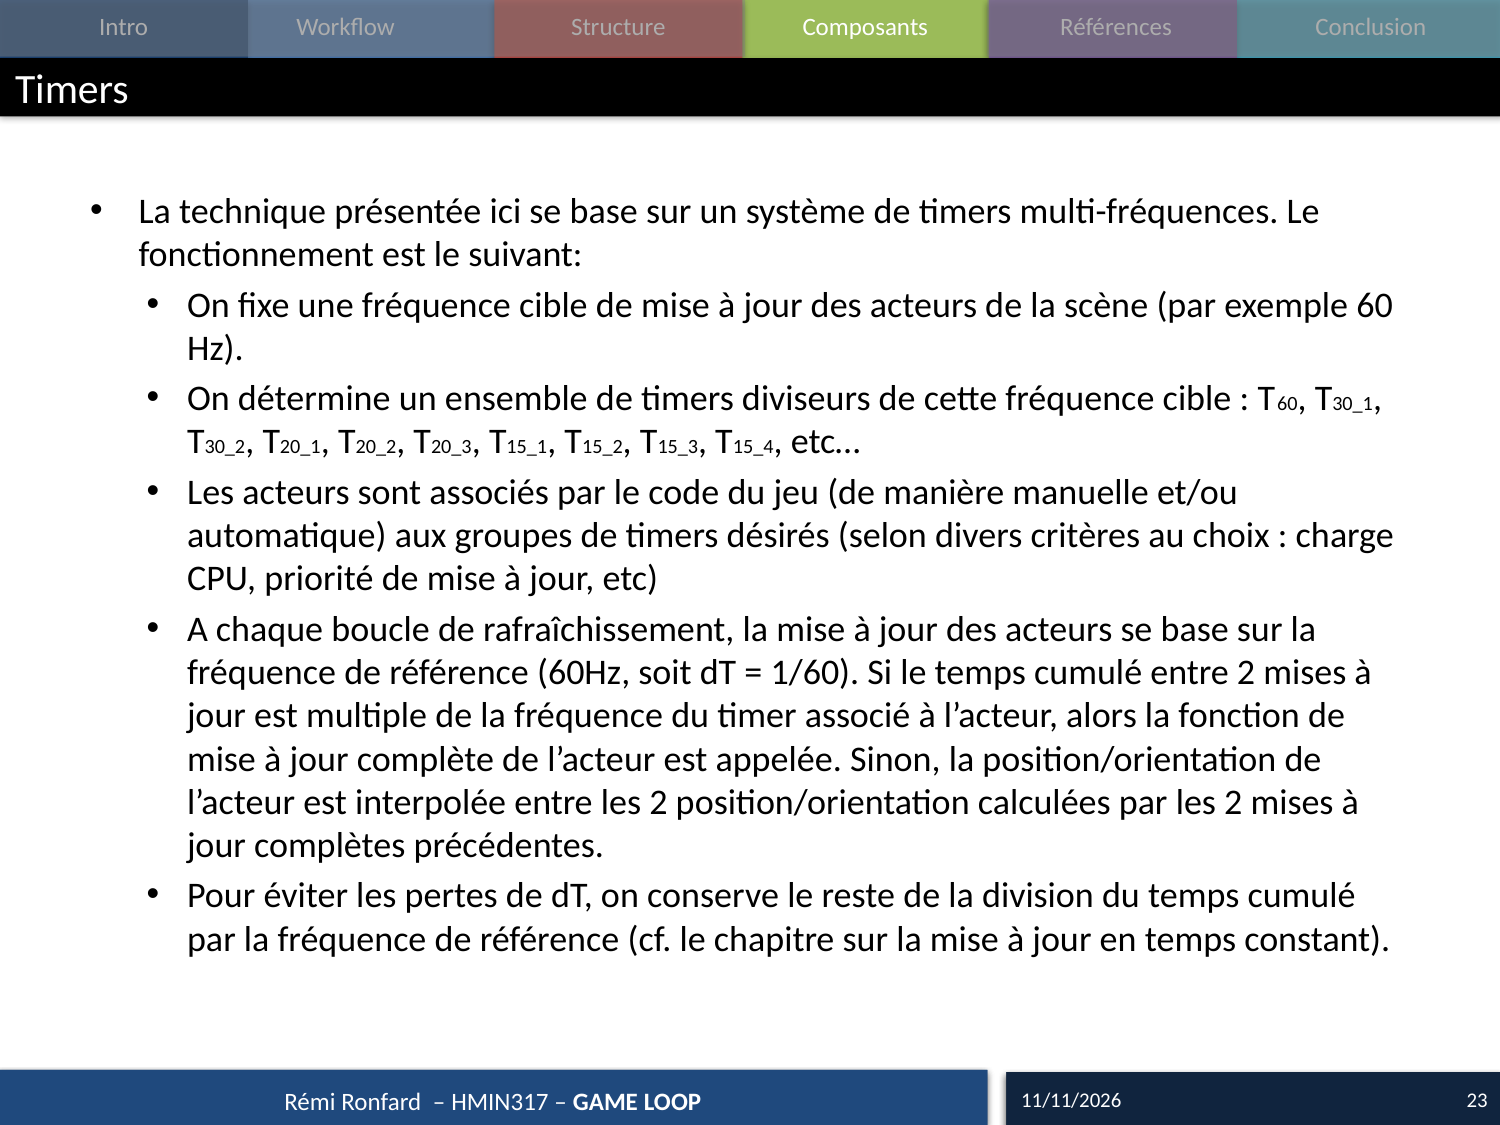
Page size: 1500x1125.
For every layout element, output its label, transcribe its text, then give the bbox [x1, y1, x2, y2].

title Timers [0, 58, 1500, 117]
footer Rémi Ronfard – HMIN317 – GAME LOOP [0, 1072, 988, 1125]
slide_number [1006, 1070, 1153, 1125]
slide_number 23 [1153, 1071, 1500, 1125]
list La technique présentée ici se base sur un système de timers multi-fréquences. Le fonctionnement est le suivant: On fixe une fréquence cible de mise à jour des acteurs de la scène (par exemple 60 Hz). On détermine un ensemble de timers diviseurs de cette fréquence cible : T60, T30_1, T30_2, T20_1, T20_2, T20_3, T15_1, T15_2, T15_3, T15_4, etc… Les acteurs sont associés par le code du jeu (de manière manuelle et/ou automatique) aux groupes de timers désirés (selon divers critères au choix : charge CPU, priorité de mise à jour, etc) A chaque boucle de rafraîchissement, la mise à jour des acteurs se base sur la fréquence de référence (60Hz, soit dT = 1/60). Si le temps cumulé entre 2 mises à jour est multiple de la fréquence du timer associé à l’acteur, alors la fonction de mise à jour complète de l’acteur est appelée. Sinon, la position/orientation de l’acteur est interpolée entre les 2 position/orientation calculées par les 2 mises à jour complètes précédentes. Pour éviter les pertes de dT, on conserve le reste de la division du temps cumulé par la fréquence de référence (cf. le chapitre sur la mise à jour en temps constant). [75, 179, 1425, 1005]
